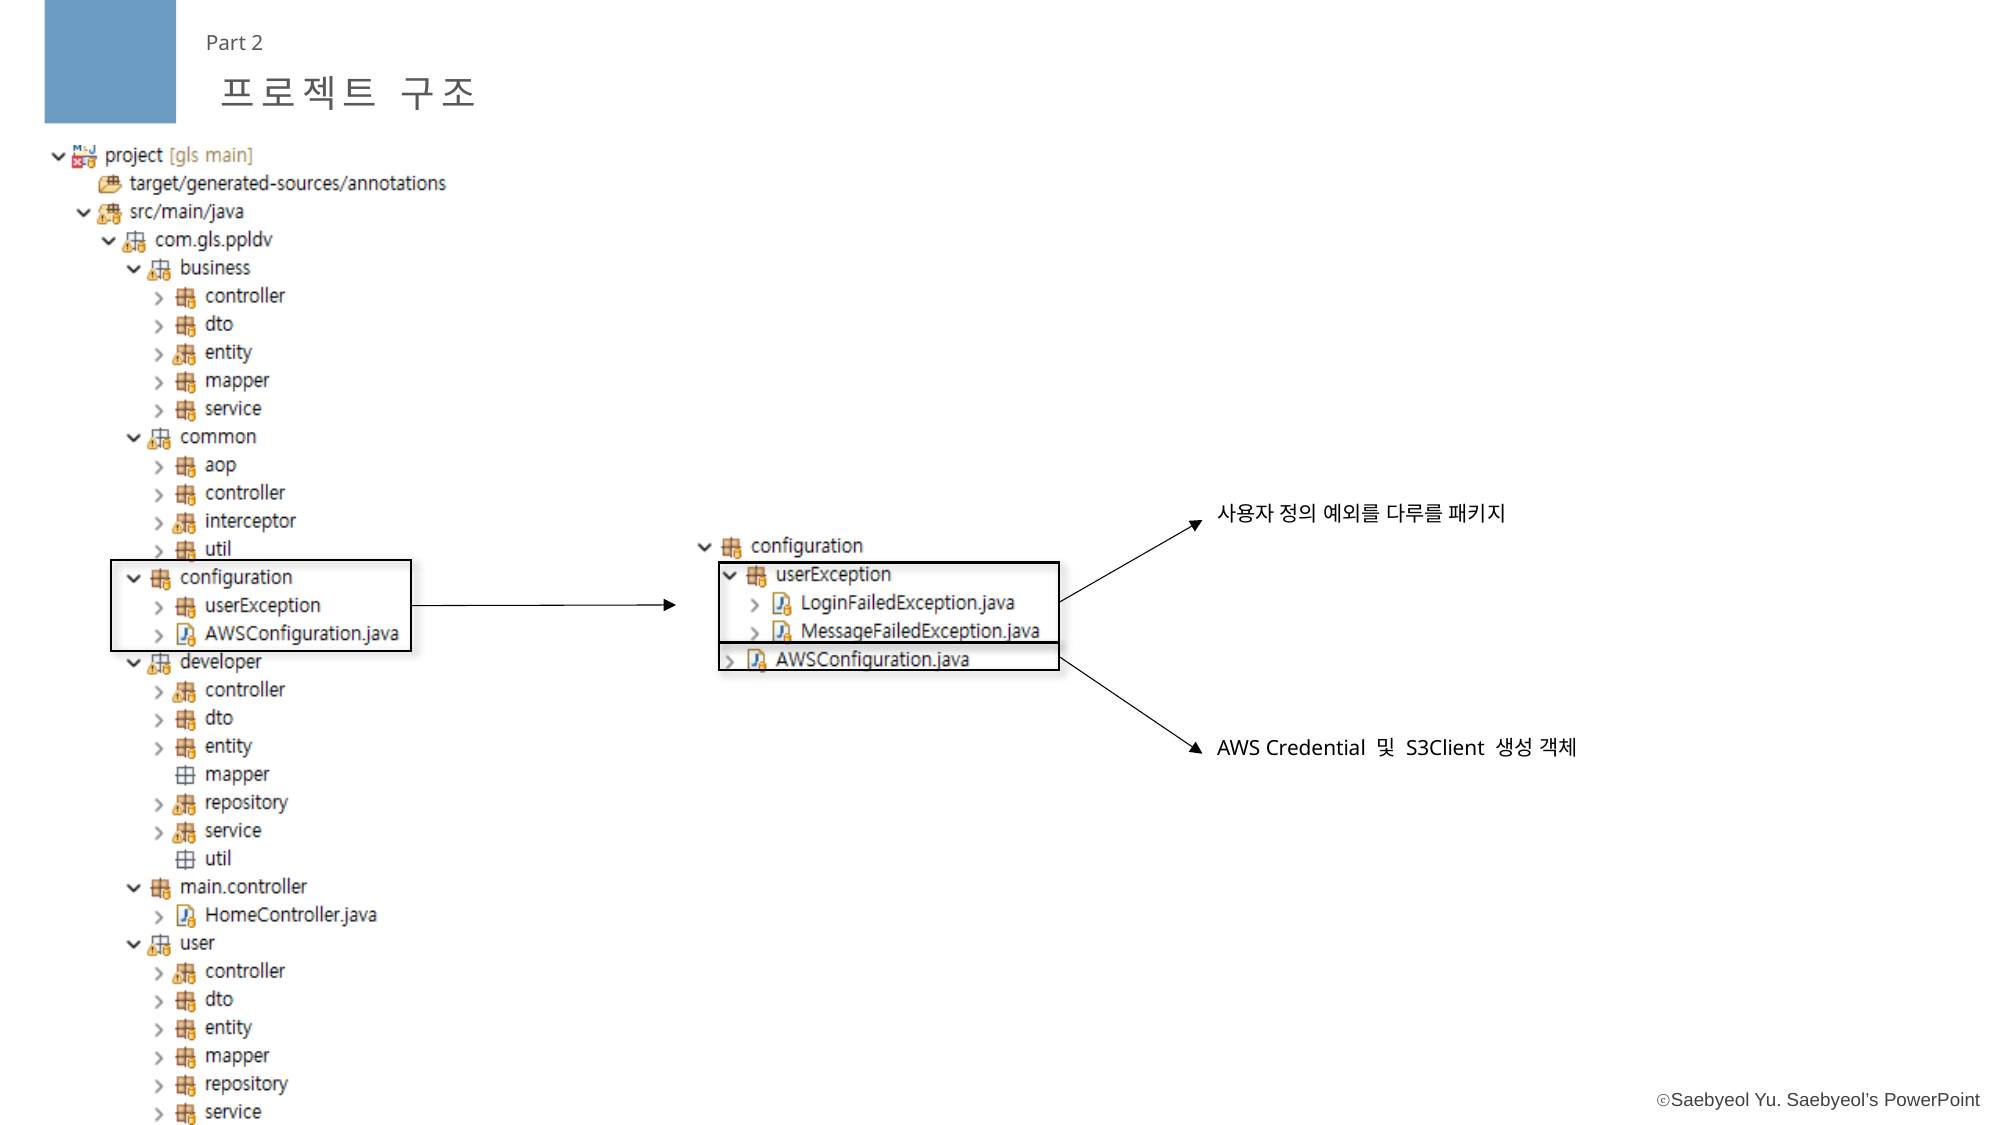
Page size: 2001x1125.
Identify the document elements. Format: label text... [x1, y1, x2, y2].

text_box 사용자 정의 예외를 다루를 패키지 [1202, 492, 1644, 533]
text_box [44, 0, 177, 124]
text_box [1058, 656, 1203, 754]
text_box 프로젝트 구조 [205, 62, 491, 123]
picture [44, 145, 628, 1125]
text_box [1058, 519, 1203, 603]
text_box AWS Credential 및 S3Client 생성 객체 [1202, 727, 1644, 767]
text_box Part 2 [191, 22, 279, 63]
picture [676, 534, 1059, 676]
